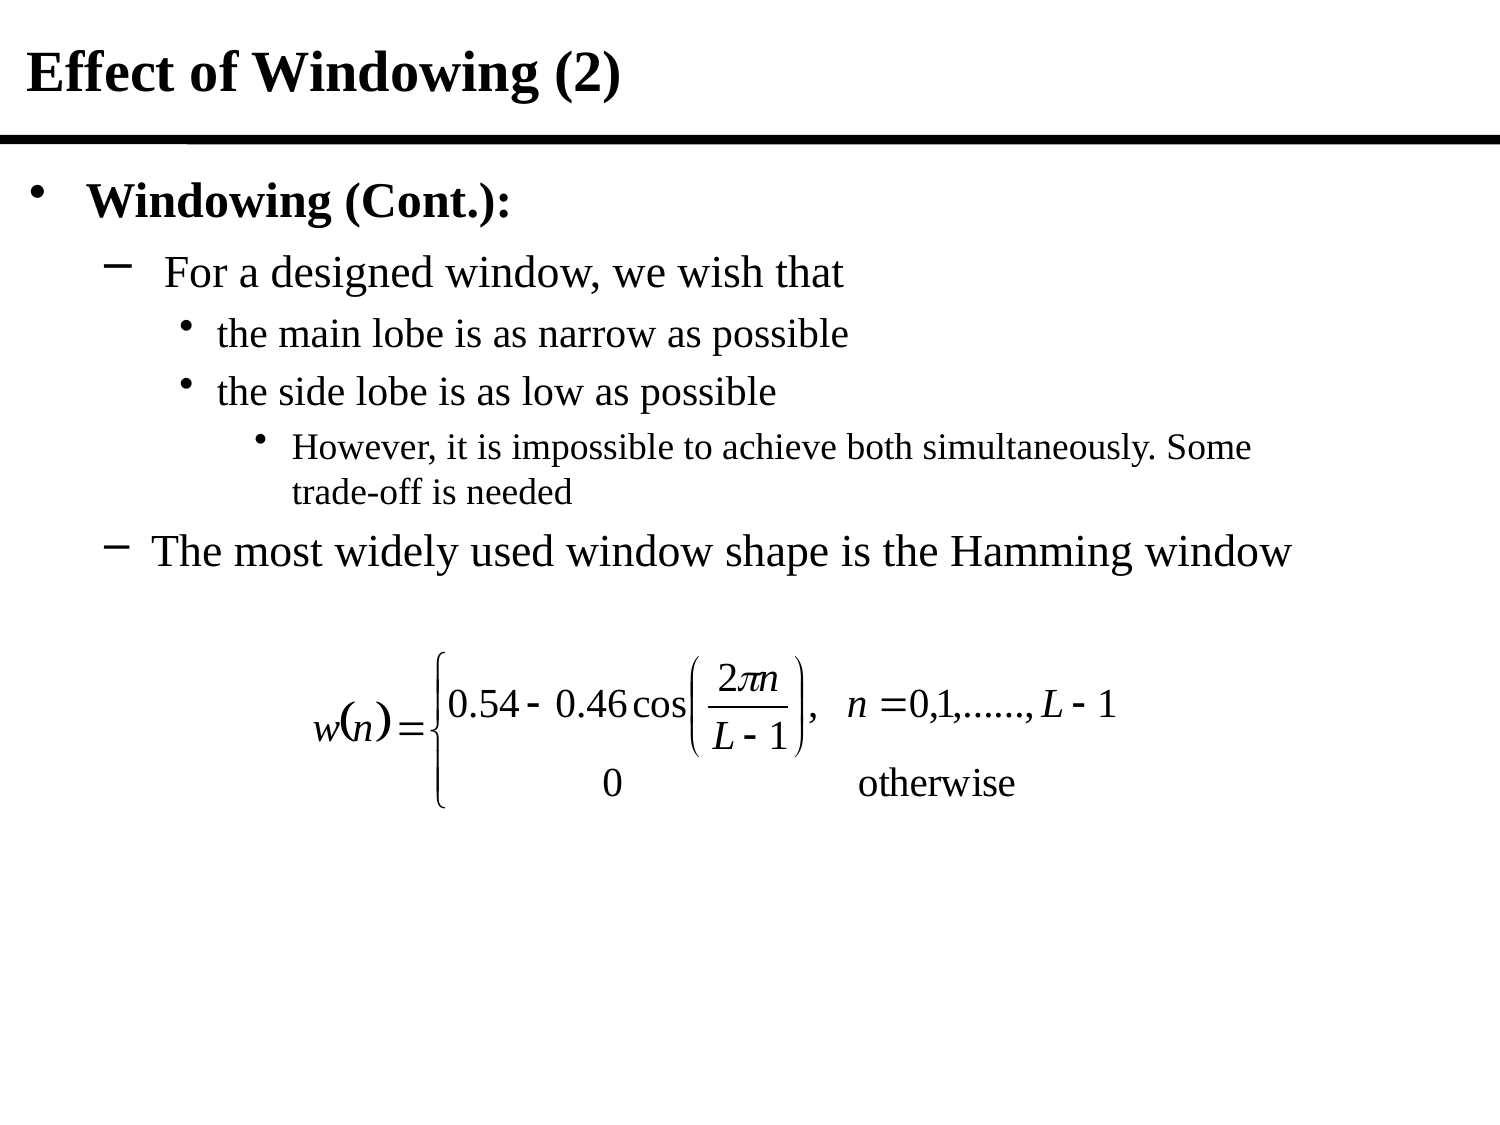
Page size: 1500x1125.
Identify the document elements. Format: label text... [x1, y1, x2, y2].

list Windowing (Cont.): For a designed window, we wish that the main lobe is as narrow as possible the side lobe is as low as possible However, it is impossible to achieve both simultaneously. Some trade-off is needed The most widely used window shape is the Hamming window [14, 159, 1365, 903]
title Effect of Windowing (2) [11, 11, 1488, 124]
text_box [305, 644, 1120, 818]
